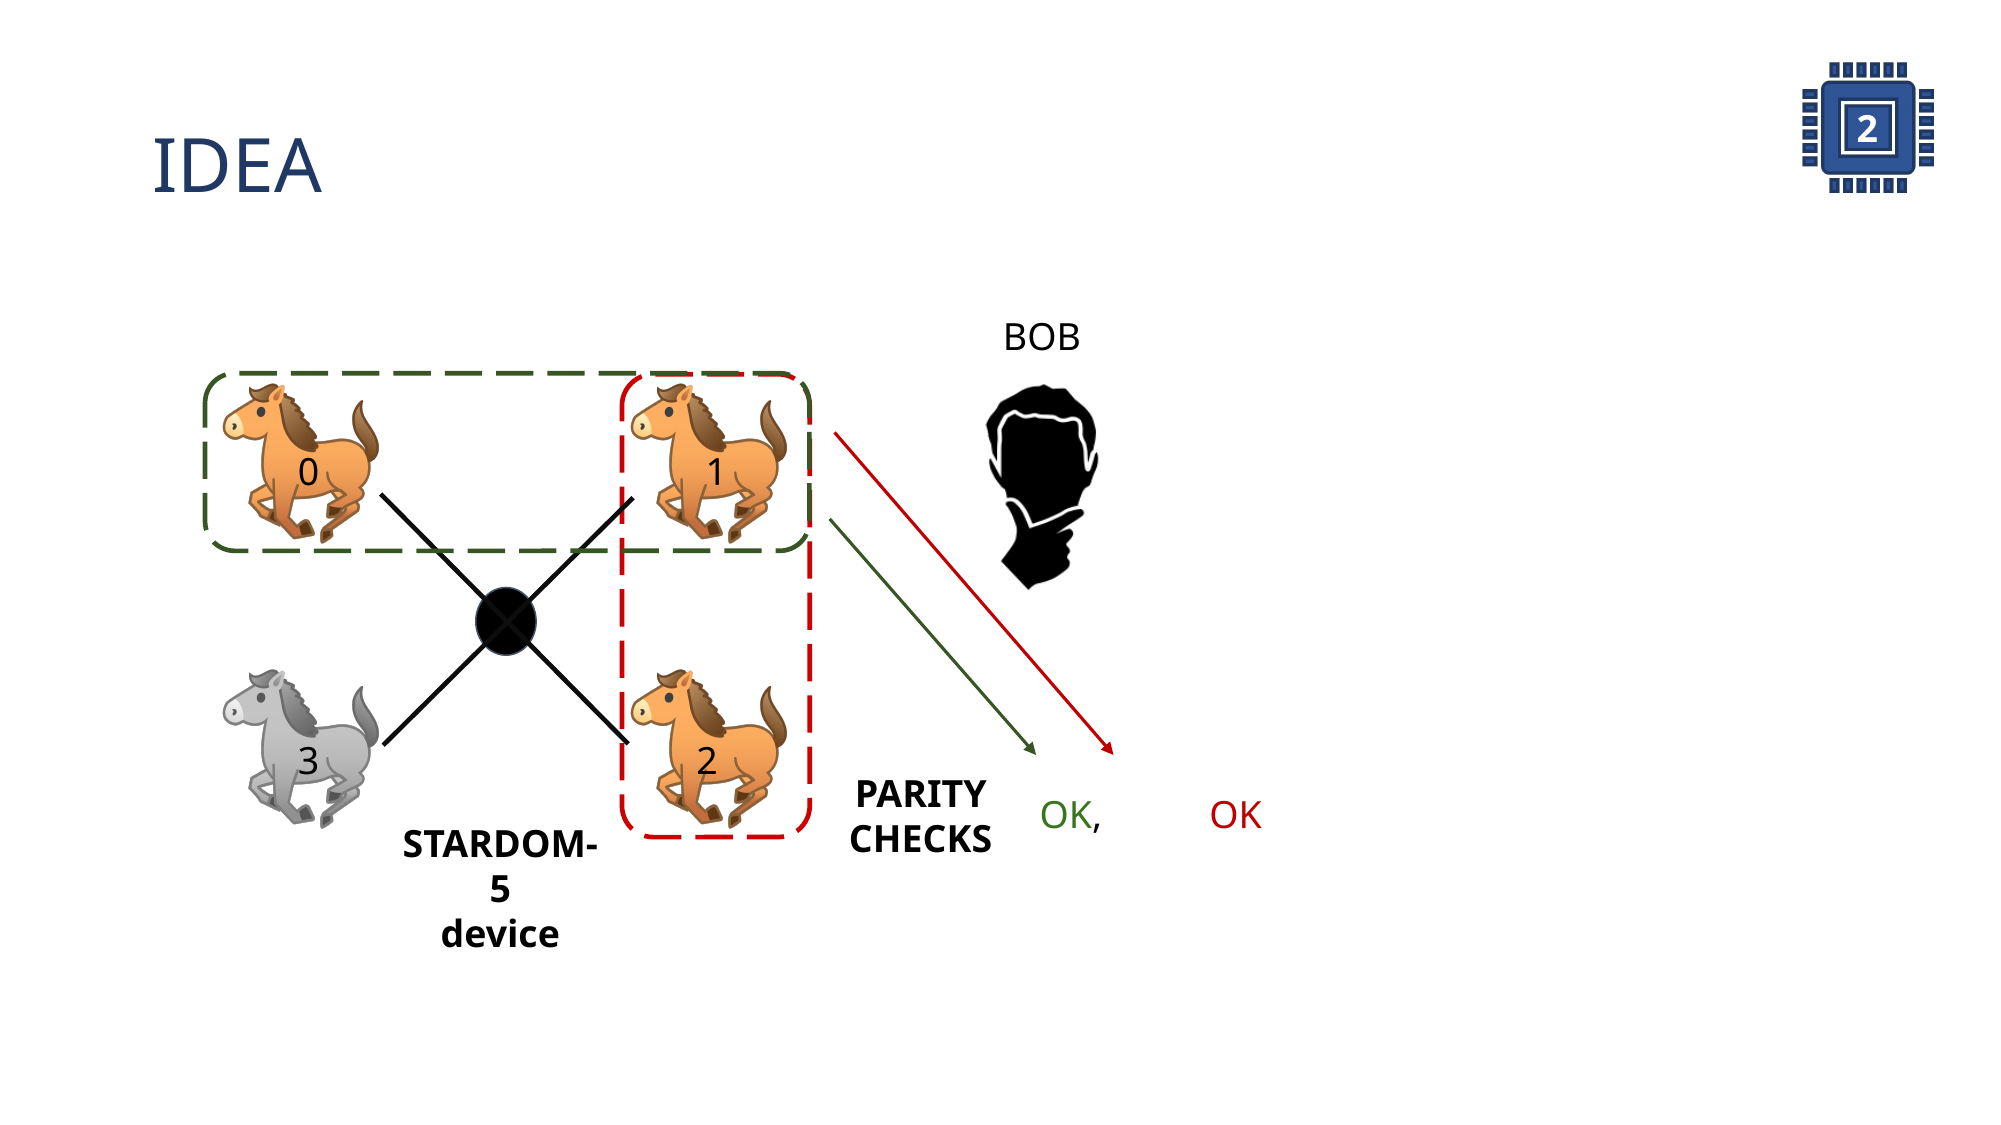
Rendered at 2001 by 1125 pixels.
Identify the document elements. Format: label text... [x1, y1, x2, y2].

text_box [834, 432, 1114, 755]
picture [927, 379, 1157, 594]
text_box OK, OK [1024, 776, 1375, 852]
text_box [637, 526, 810, 838]
picture [1787, 47, 1949, 209]
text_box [829, 518, 834, 755]
text_box [205, 377, 220, 548]
title idea [137, 59, 1863, 278]
text_box BOB [980, 297, 1104, 373]
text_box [384, 496, 632, 747]
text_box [220, 369, 792, 833]
text_box [792, 375, 810, 549]
text_box PARITY CHECKS [826, 754, 1015, 875]
text_box STARDOM-5 device [378, 833, 622, 970]
